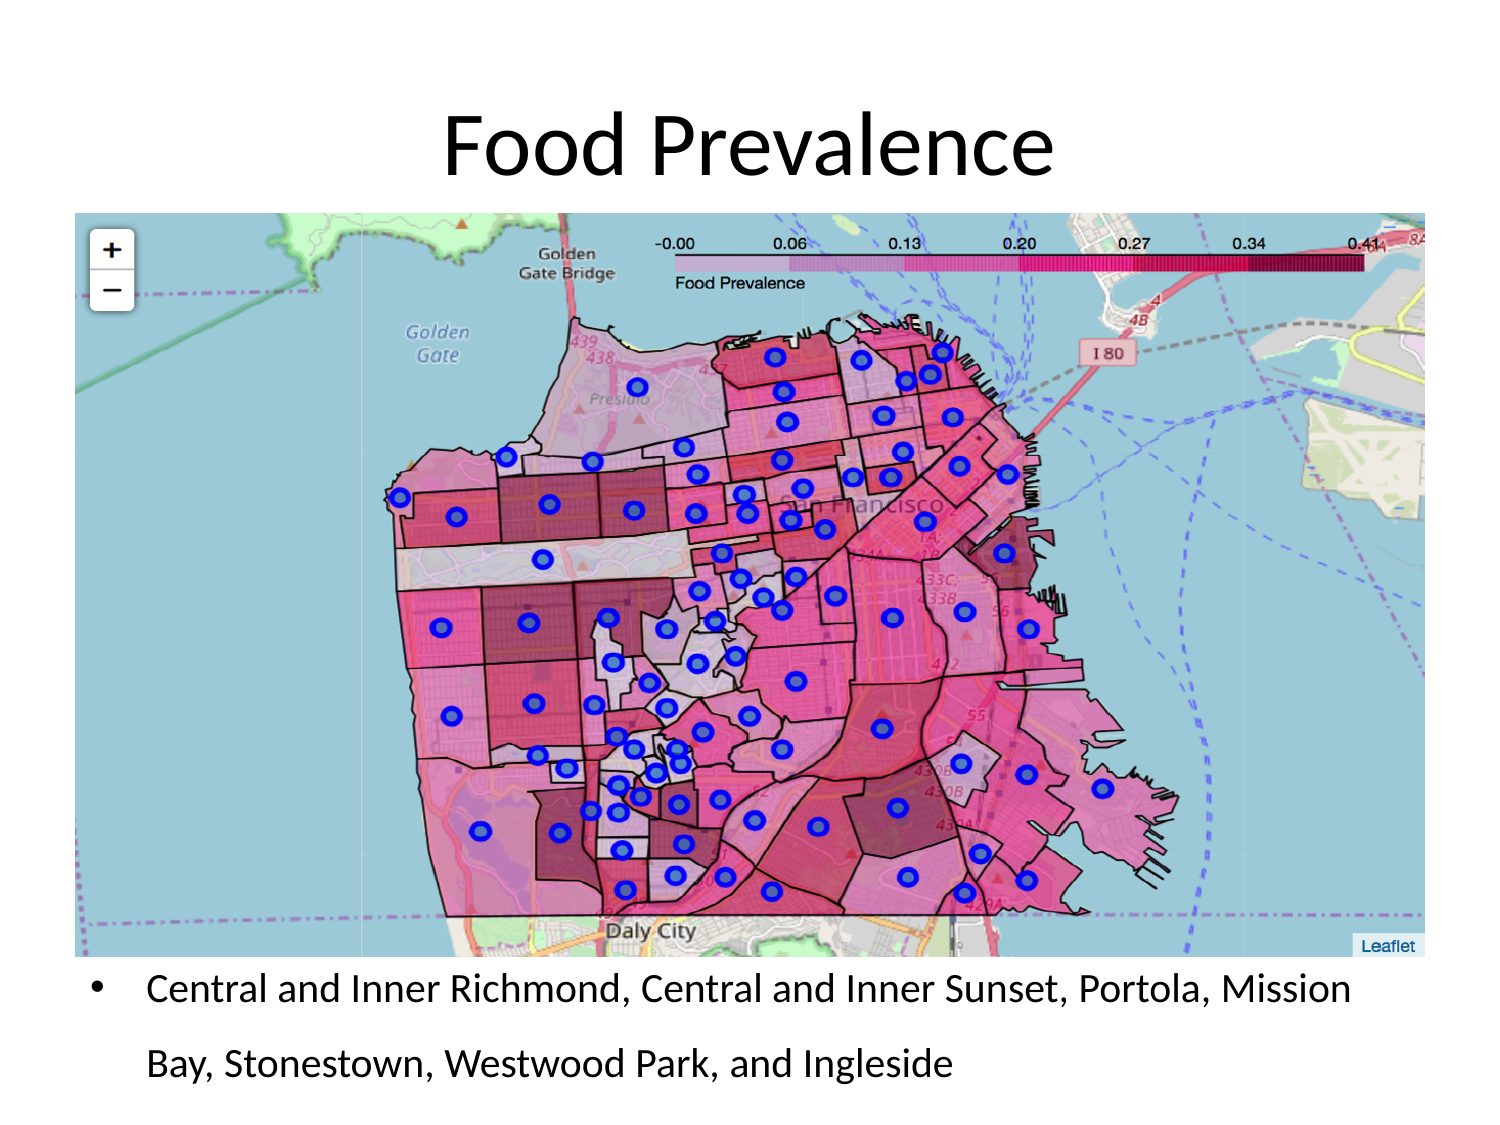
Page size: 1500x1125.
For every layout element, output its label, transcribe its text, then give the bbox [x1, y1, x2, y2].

title Food Prevalence [75, 45, 1425, 213]
text_box Central and Inner Richmond, Central and Inner Sunset, Portola, Mission Bay, Stonestown, Westwood Park, and Ingleside [74, 964, 1425, 1125]
picture [74, 213, 1426, 957]
